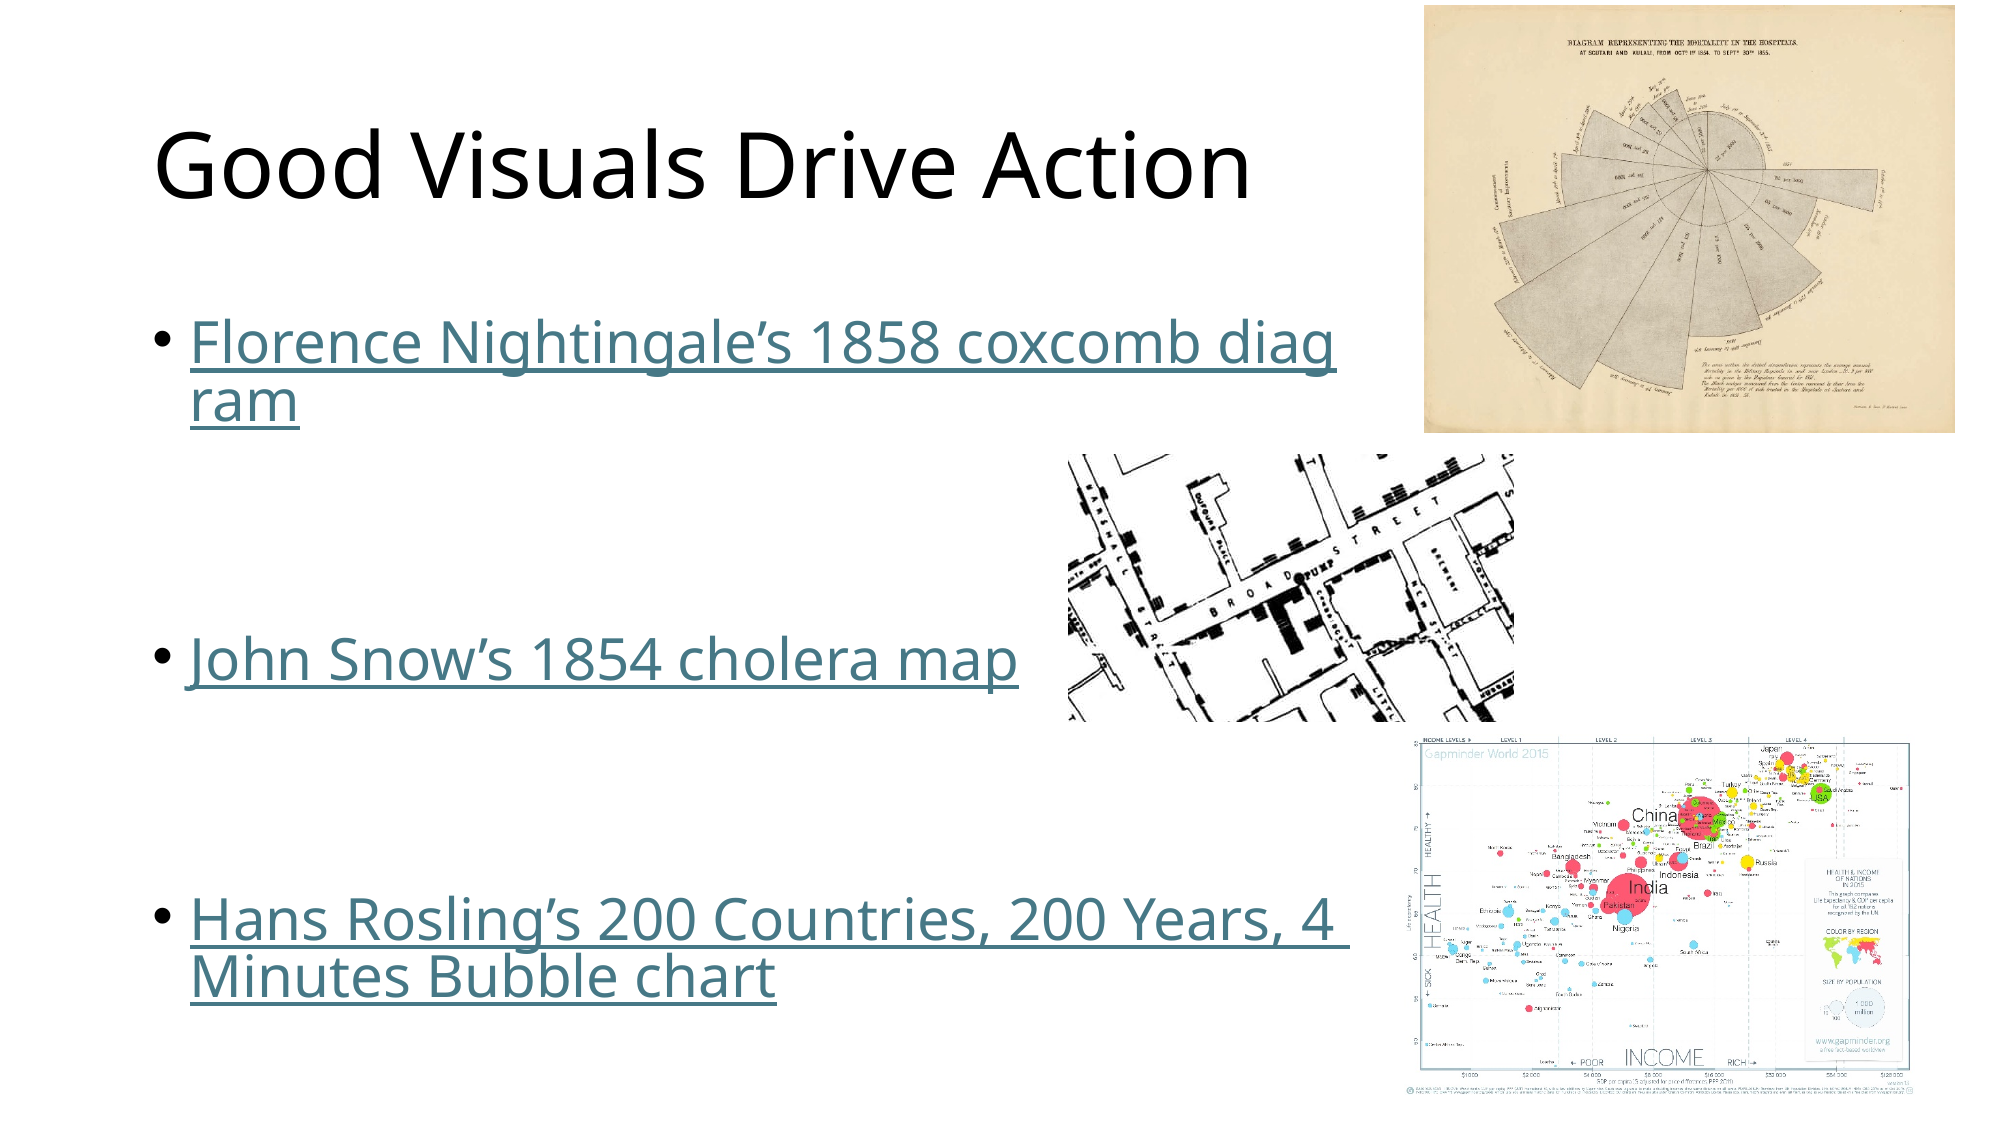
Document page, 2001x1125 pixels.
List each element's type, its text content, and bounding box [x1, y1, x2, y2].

list Florence Nightingale’s 1858 coxcomb diagram John Snow’s 1854 cholera map Hans Rosling’s 200 Countries, 200 Years, 4 Minutes Bubble chart [137, 299, 1371, 1014]
title Good Visuals Drive Action [137, 59, 1423, 278]
picture [1423, 4, 1956, 433]
picture [1403, 734, 1916, 1097]
picture [1067, 453, 1515, 723]
